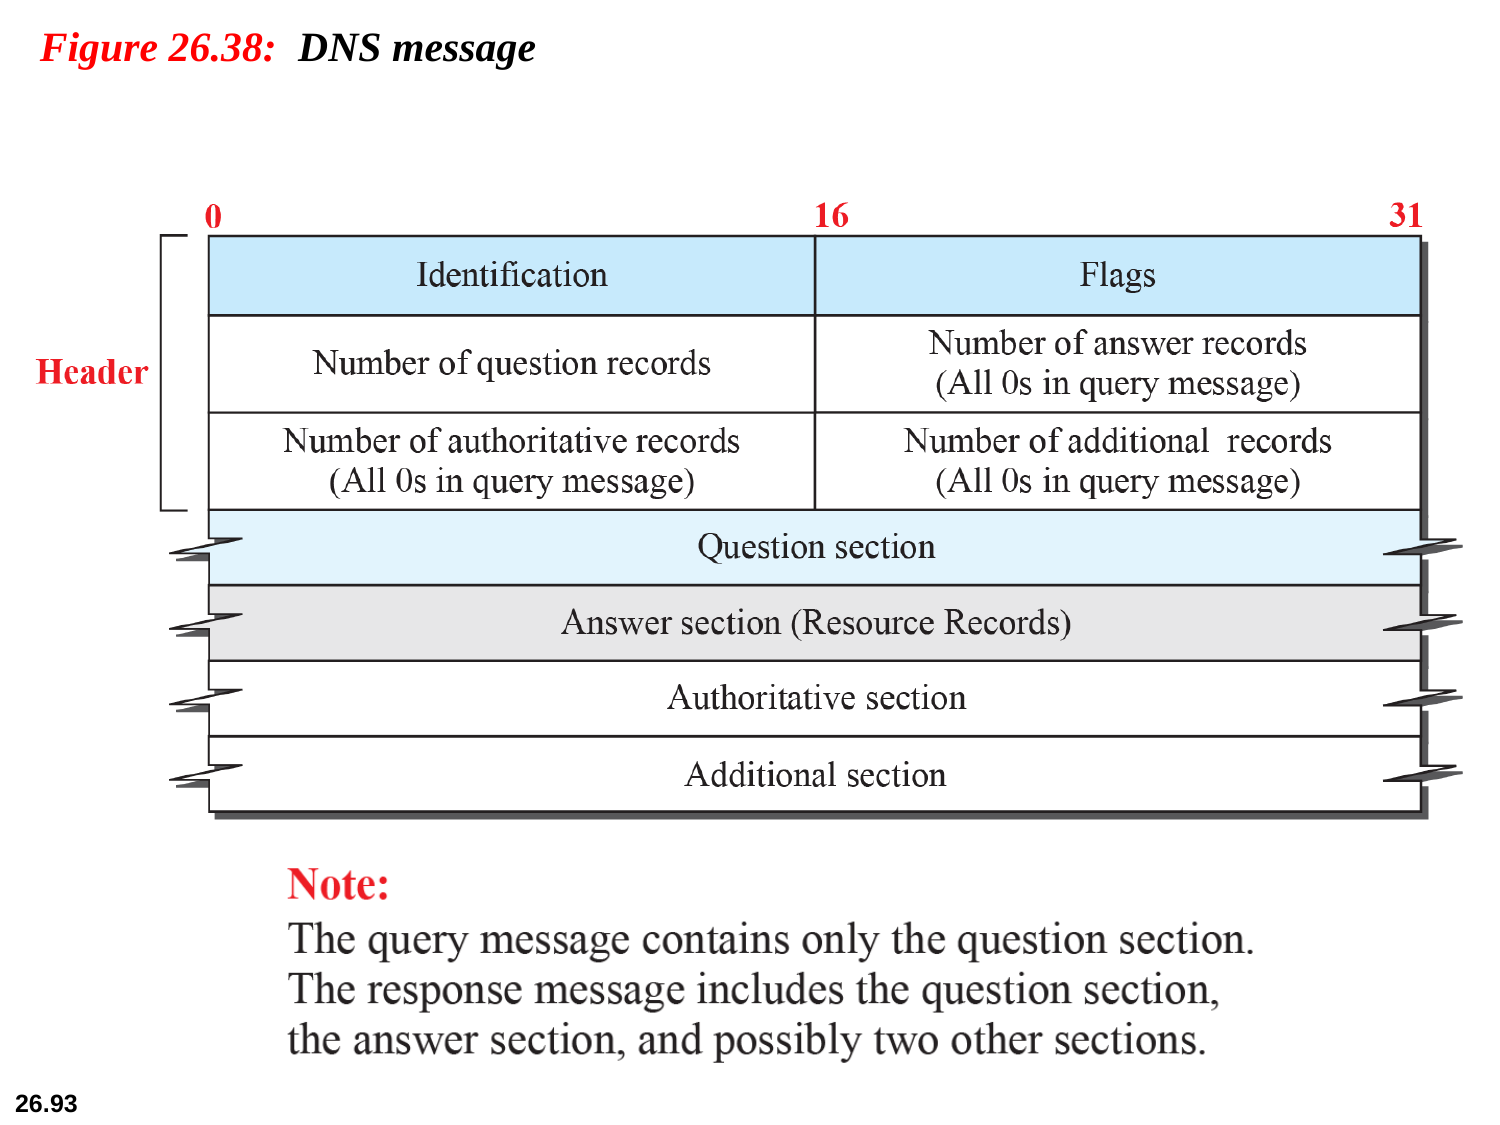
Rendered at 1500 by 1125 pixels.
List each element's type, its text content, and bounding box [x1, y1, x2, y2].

text_box Figure 26.38: DNS message [24, 12, 1363, 78]
text_box 26.93 [0, 1049, 313, 1125]
picture [35, 196, 1463, 820]
picture [287, 862, 1256, 1068]
